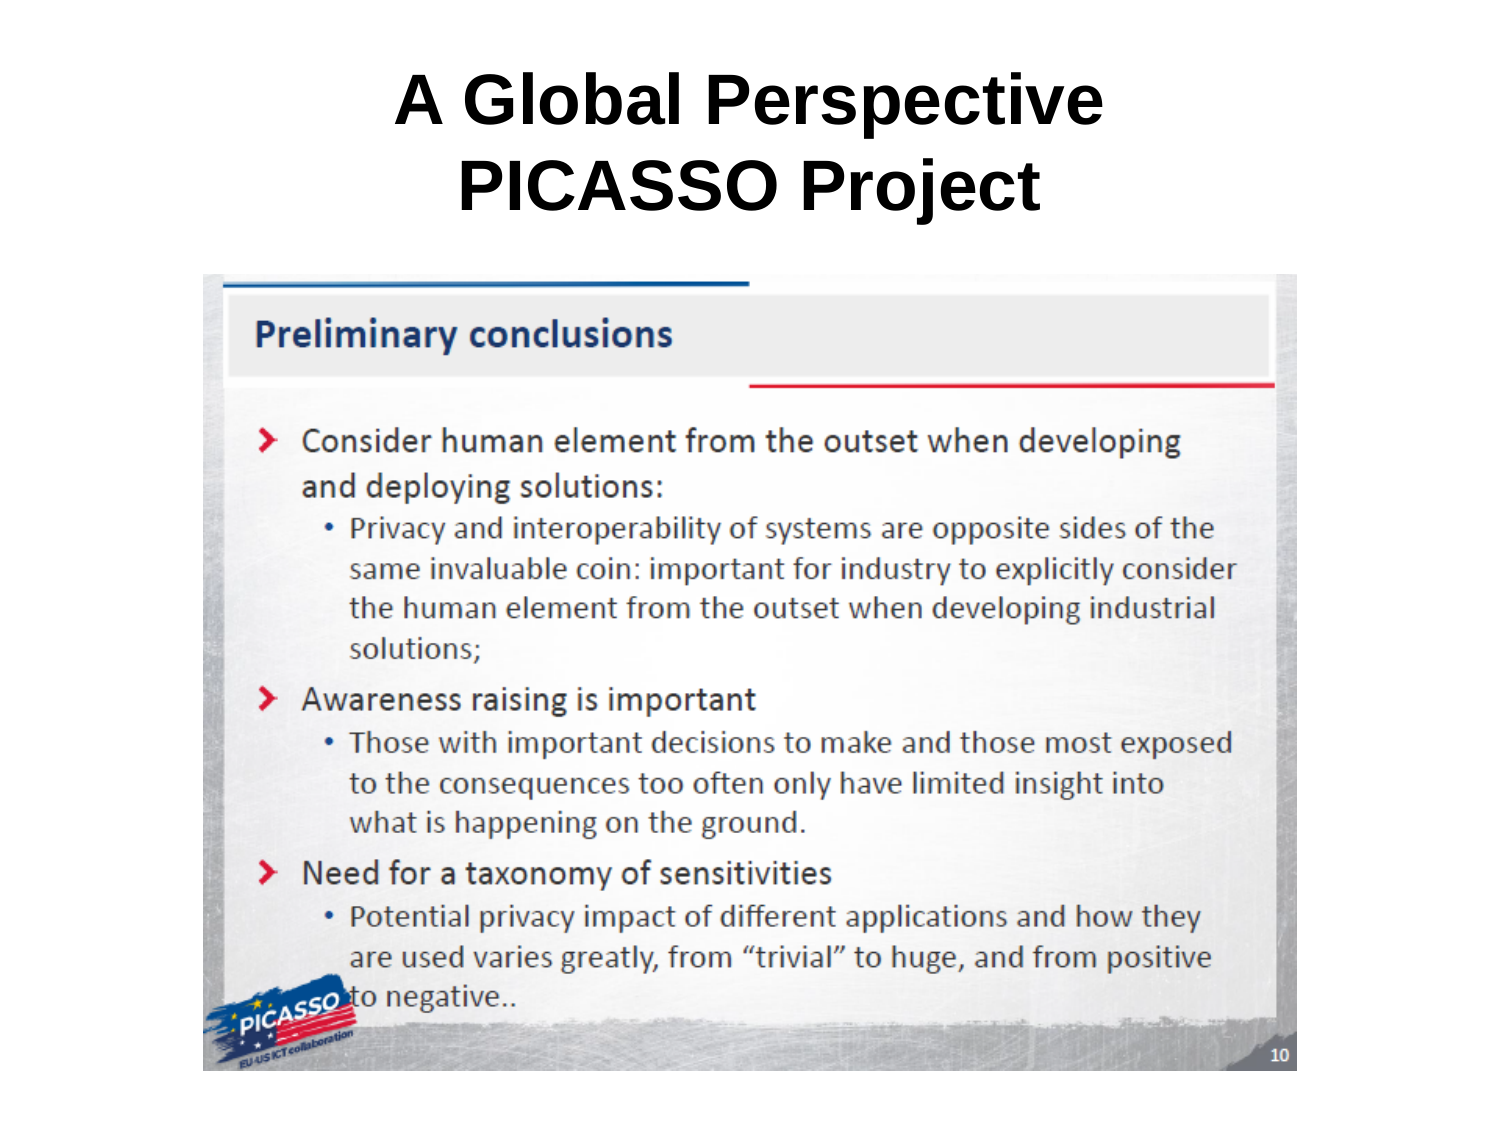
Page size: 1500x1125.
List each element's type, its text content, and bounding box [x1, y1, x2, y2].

title A Global Perspective PICASSO Project [75, 45, 1425, 233]
picture [202, 274, 1298, 1071]
